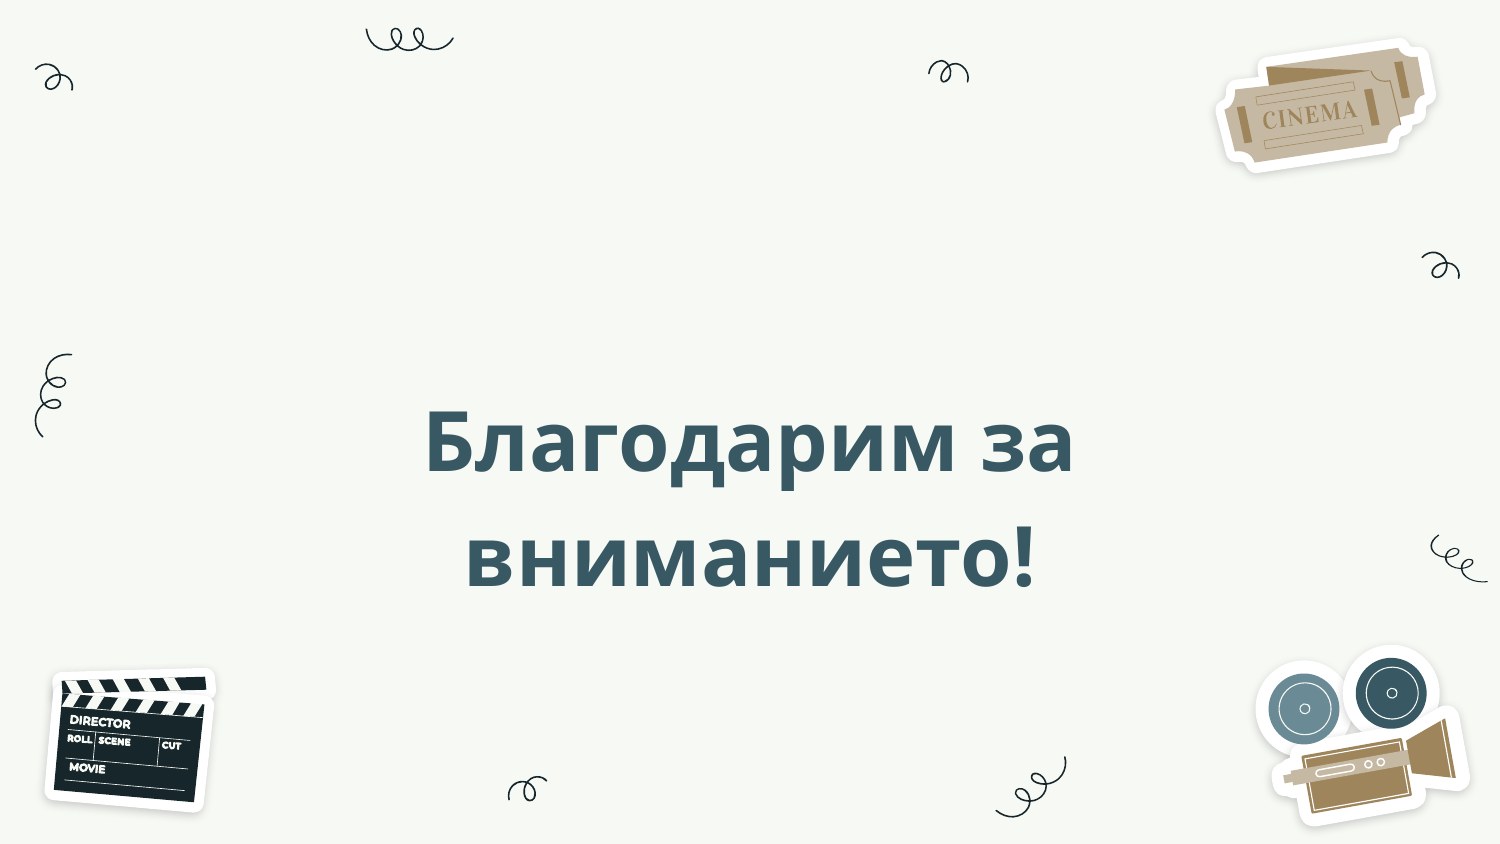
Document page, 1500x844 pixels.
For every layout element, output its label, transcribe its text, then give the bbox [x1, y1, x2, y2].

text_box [1265, 660, 1452, 809]
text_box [1220, 43, 1431, 168]
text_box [45, 654, 216, 815]
title Благодарим за вниманието! [148, 357, 1352, 486]
